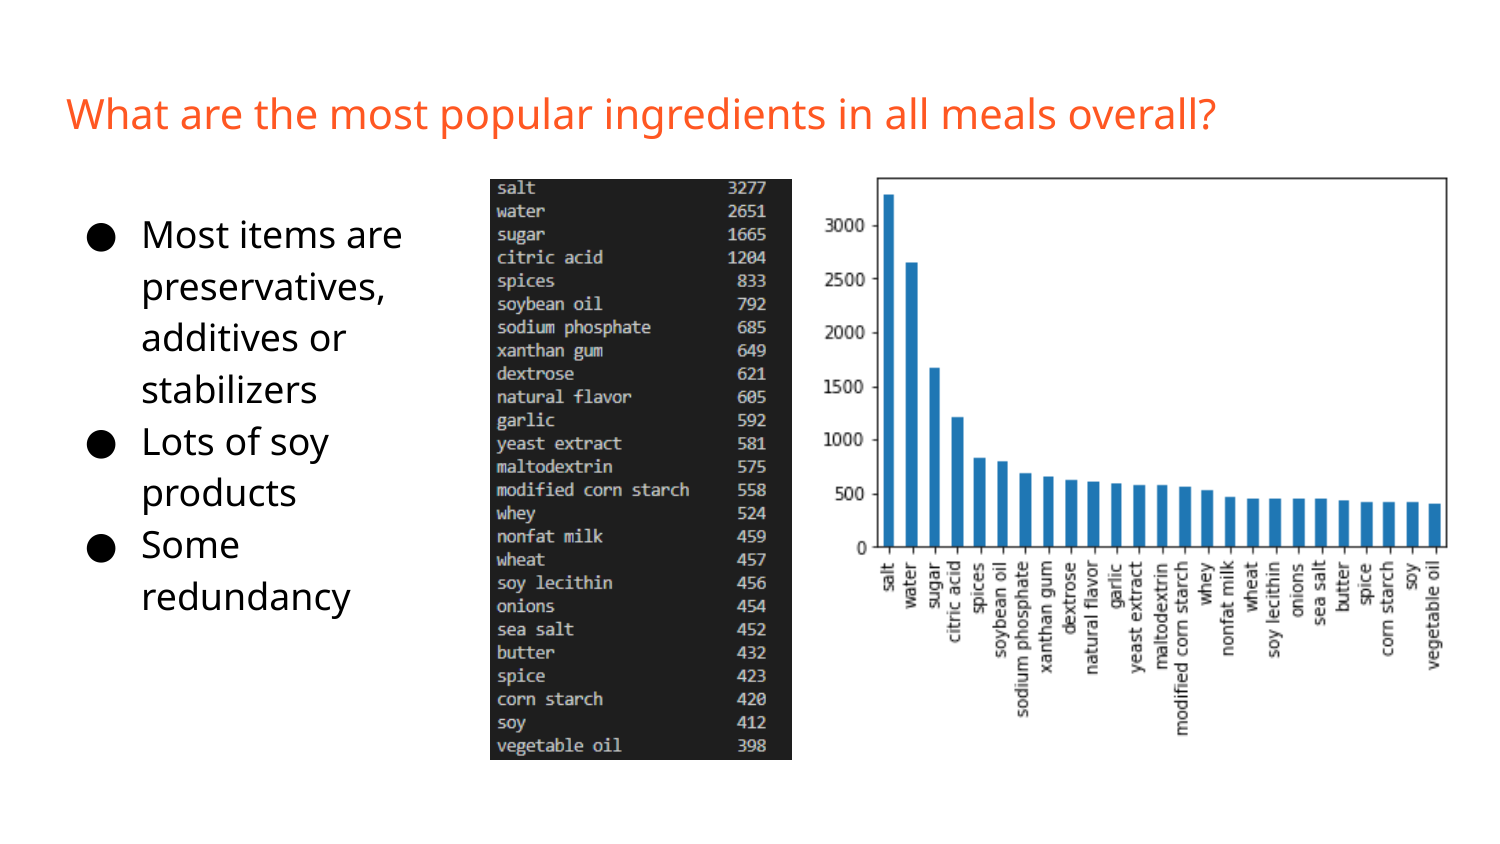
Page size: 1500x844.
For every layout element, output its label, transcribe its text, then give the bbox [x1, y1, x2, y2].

list Most items are preservatives, additives or stabilizers Lots of soy products Some redundancy [51, 189, 433, 750]
picture [811, 166, 1458, 748]
picture [490, 178, 792, 760]
title What are the most popular ingredients in all meals overall? [51, 72, 1500, 167]
